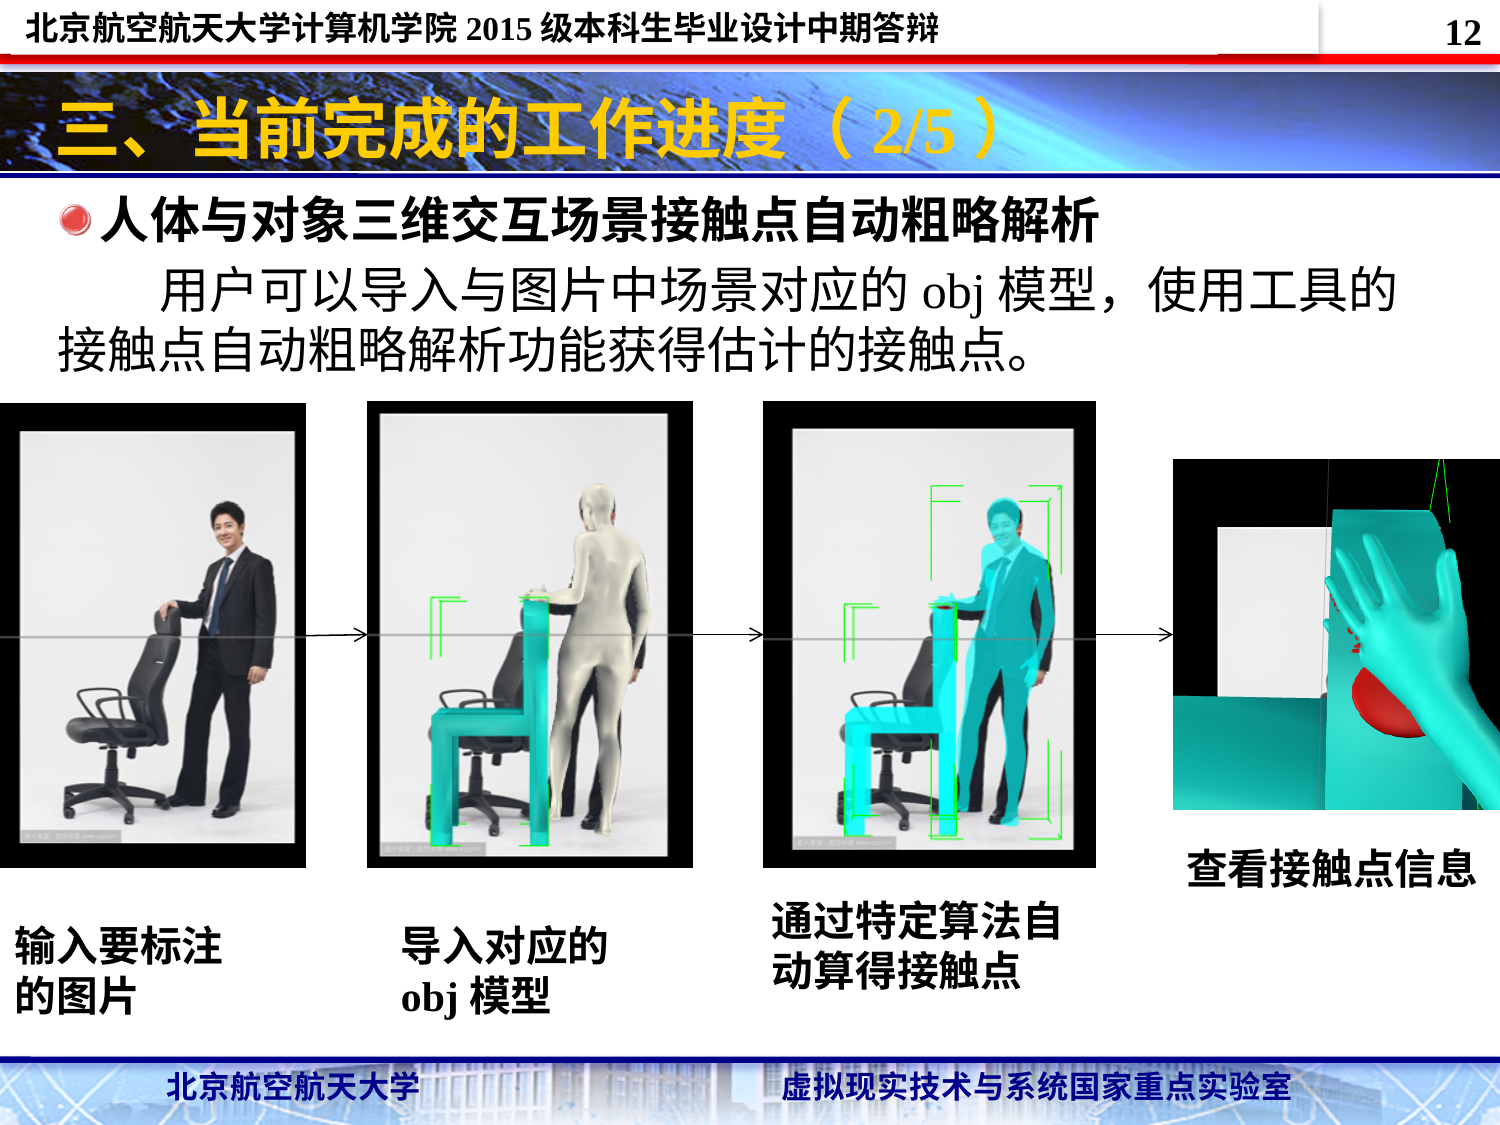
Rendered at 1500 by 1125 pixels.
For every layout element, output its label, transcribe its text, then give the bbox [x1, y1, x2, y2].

title 三、当前完成的工作进度（2/5） [39, 74, 1455, 179]
text_box 输入要标注的图片 [0, 912, 267, 1028]
picture [0, 1063, 1500, 1125]
picture [1172, 459, 1500, 810]
text_box 导入对应的obj模型 [386, 912, 653, 1028]
text_box 通过特定算法自动算得接触点 [757, 887, 1096, 1002]
picture [0, 403, 306, 869]
picture [57, 201, 93, 237]
text_box 查看接触点信息 [1171, 835, 1500, 900]
picture [367, 400, 694, 869]
picture [0, 72, 1500, 171]
picture [763, 400, 1096, 869]
slide_number 12 [1317, 0, 1498, 54]
list 人体与对象三维交互场景接触点自动粗略解析 用户可以导入与图片中场景对应的obj模型，使用工具的接触点自动粗略解析功能获得估计的接触点。 [42, 181, 1458, 399]
